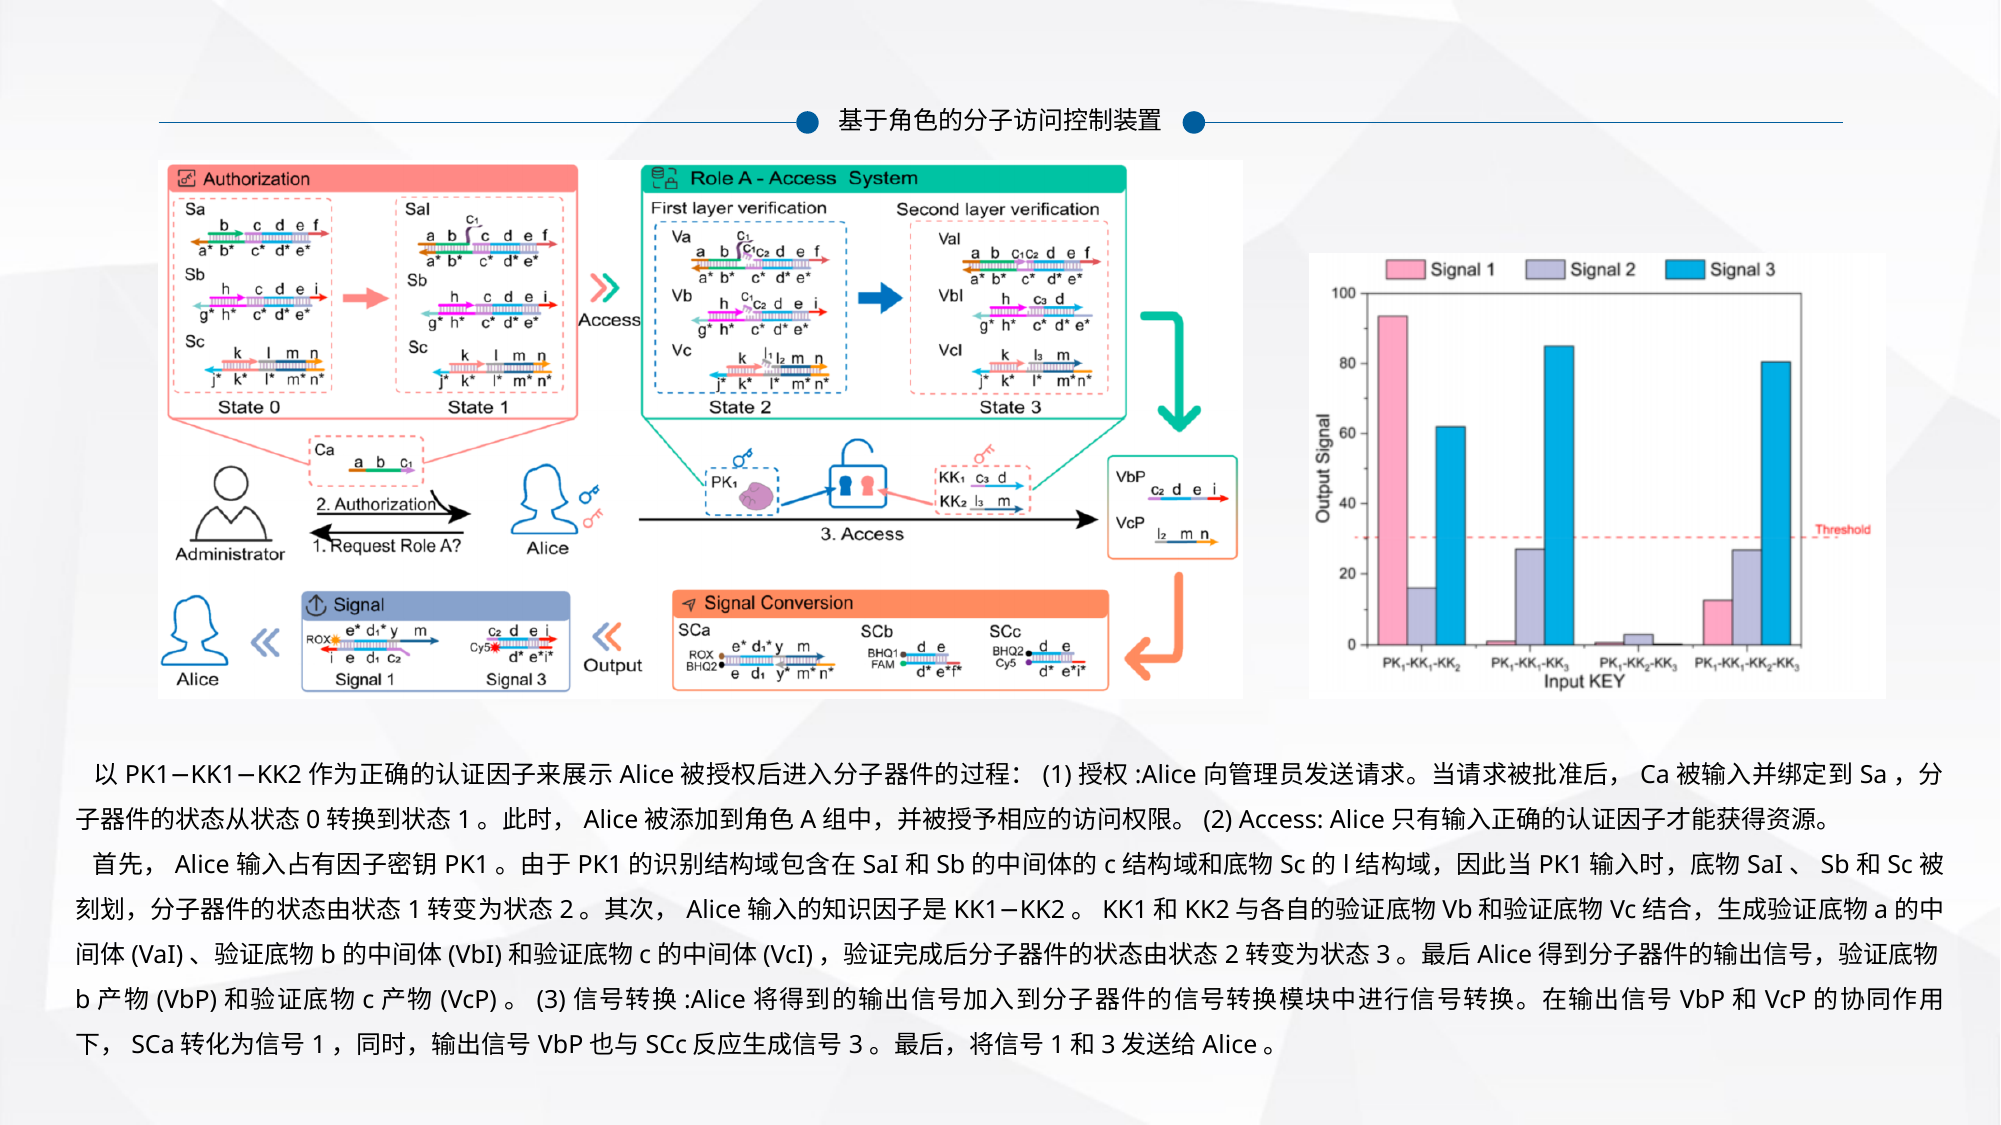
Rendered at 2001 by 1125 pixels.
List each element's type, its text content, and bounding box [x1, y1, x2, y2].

text_box 基于角色的分子访问控制装置 [823, 96, 1179, 142]
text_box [1182, 111, 1843, 134]
picture [0, 0, 2000, 1125]
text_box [158, 111, 819, 134]
text_box 以PK1−KK1−KK2作为正确的认证因子来展示Alice被授权后进入分子器件的过程：(1)授权:Alice向管理员发送请求。当请求被批准后，Ca被输入并绑定到Sa，分子器件的状态从状态0转换到状态1。此时，Alice被添加到角色A组中，并被授予相应的访问权限。(2) Access: Alice只有输入正确的认证因子才能获得资源。 首先，Alice输入占有因子密钥PK1。由于PK1的识别结构域包含在SaI和Sb的中间体的c结构域和底物Sc的l结构域，因此当PK1输入时，底物SaI、Sb和Sc被刻划，分子器件的状态由状态1转变为状态2。其次，Alice输入的知识因子是KK1−KK2。KK1和KK2与各自的验证底物Vb和验证底物Vc结合，生成验证底物a的中间体(VaI)、验证底物b的中间体(VbI)和验证底物c的中间体(VcI)，验证完成后分子器件的状态由状态2转变为状态3。最后Alice得到分子器件的输出信号，验证底物b产物(VbP)和验证底物c产物(VcP)。(3)信号转换:Alice将得到的输出信号加入到分子器件的信号转换模块中进行信号转换。在输出信号VbP和VcP的协同作用下，SCa转化为信号1，同时，输出信号VbP也与SCc反应生成信号3。最后，将信号1和3发送给Alice。 [60, 736, 1959, 1066]
